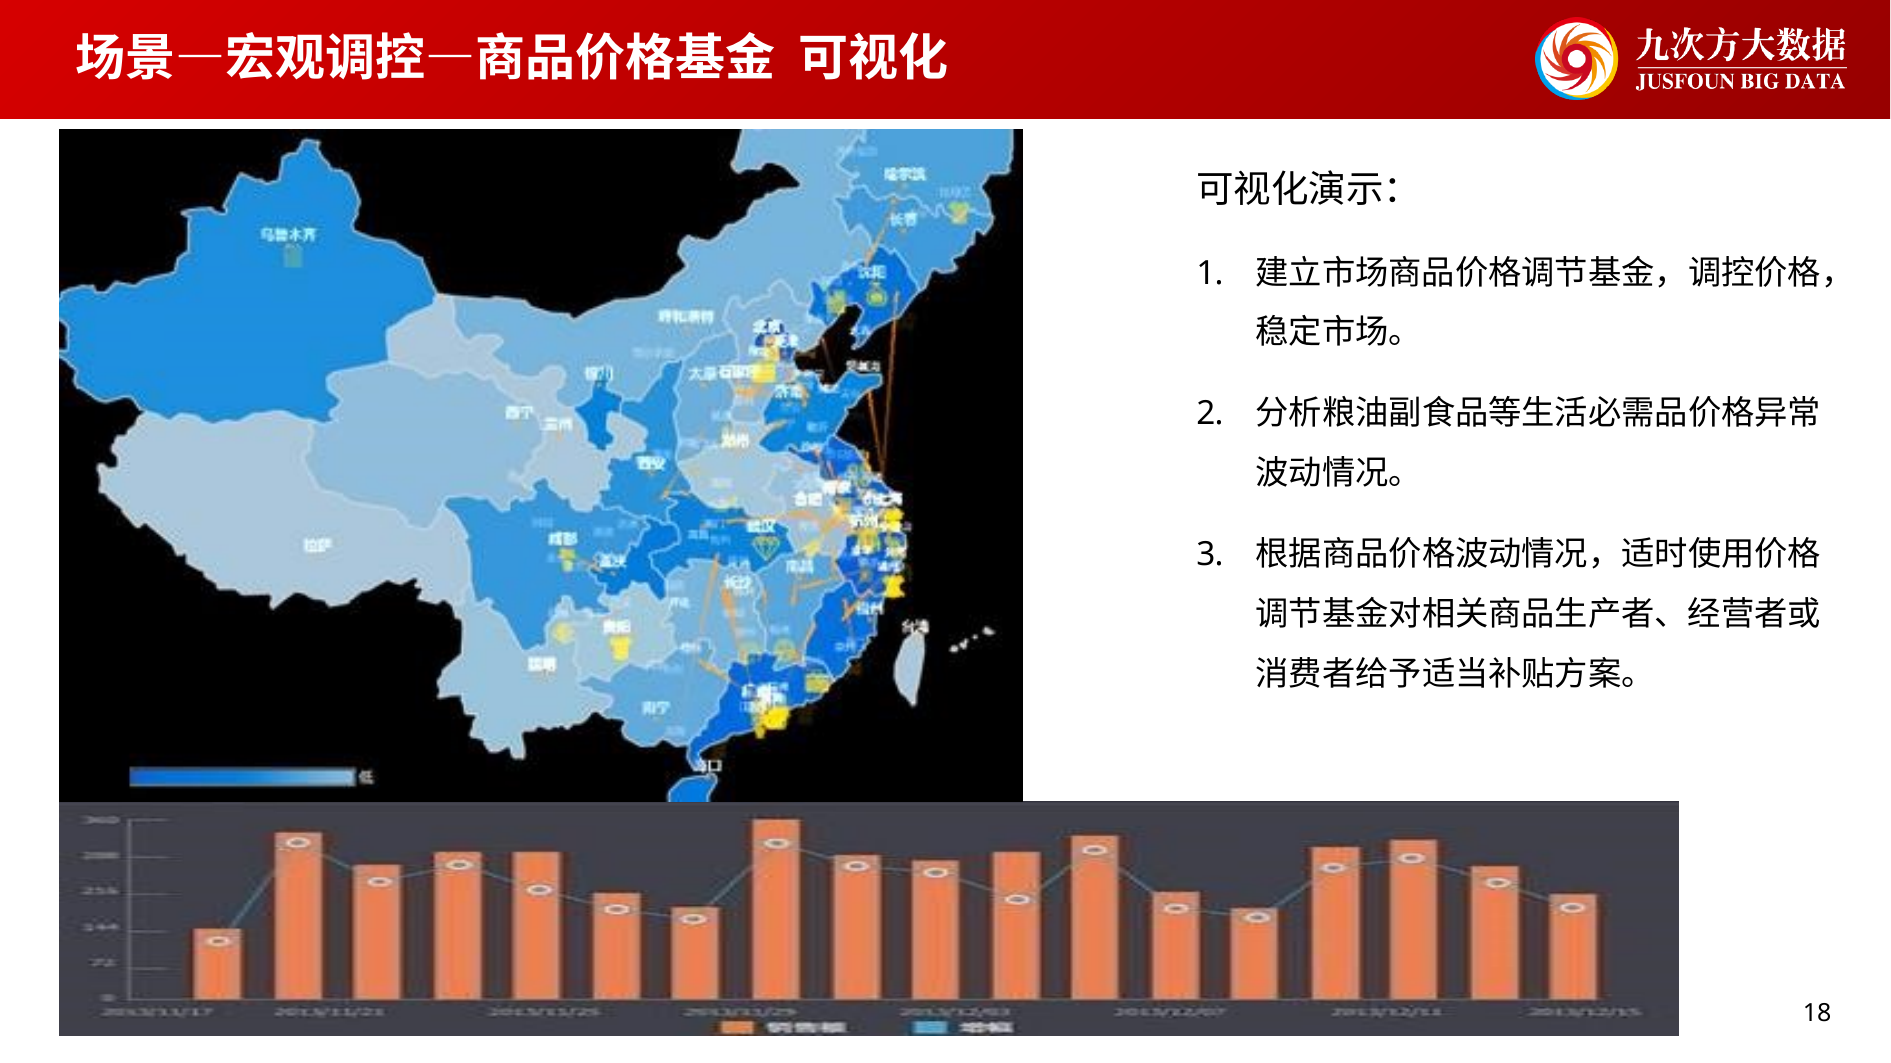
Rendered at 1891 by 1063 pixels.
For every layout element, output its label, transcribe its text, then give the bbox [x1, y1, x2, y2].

picture [58, 129, 1679, 1036]
slide_number 18 [1420, 989, 1847, 1046]
picture [1691, 17, 1847, 100]
title 场景—宏观调控—商品价格基金 可视化 [60, 0, 1691, 119]
list 可视化演示： 建立市场商品价格调节基金，调控价格，稳定市场。 分析粮油副食品等生活必需品价格异常波动情况。 根据商品价格波动情况，适时使用价格调节基金对相关商品生产者、经营者或消费者给予适当补贴方案。 [1181, 135, 1847, 986]
